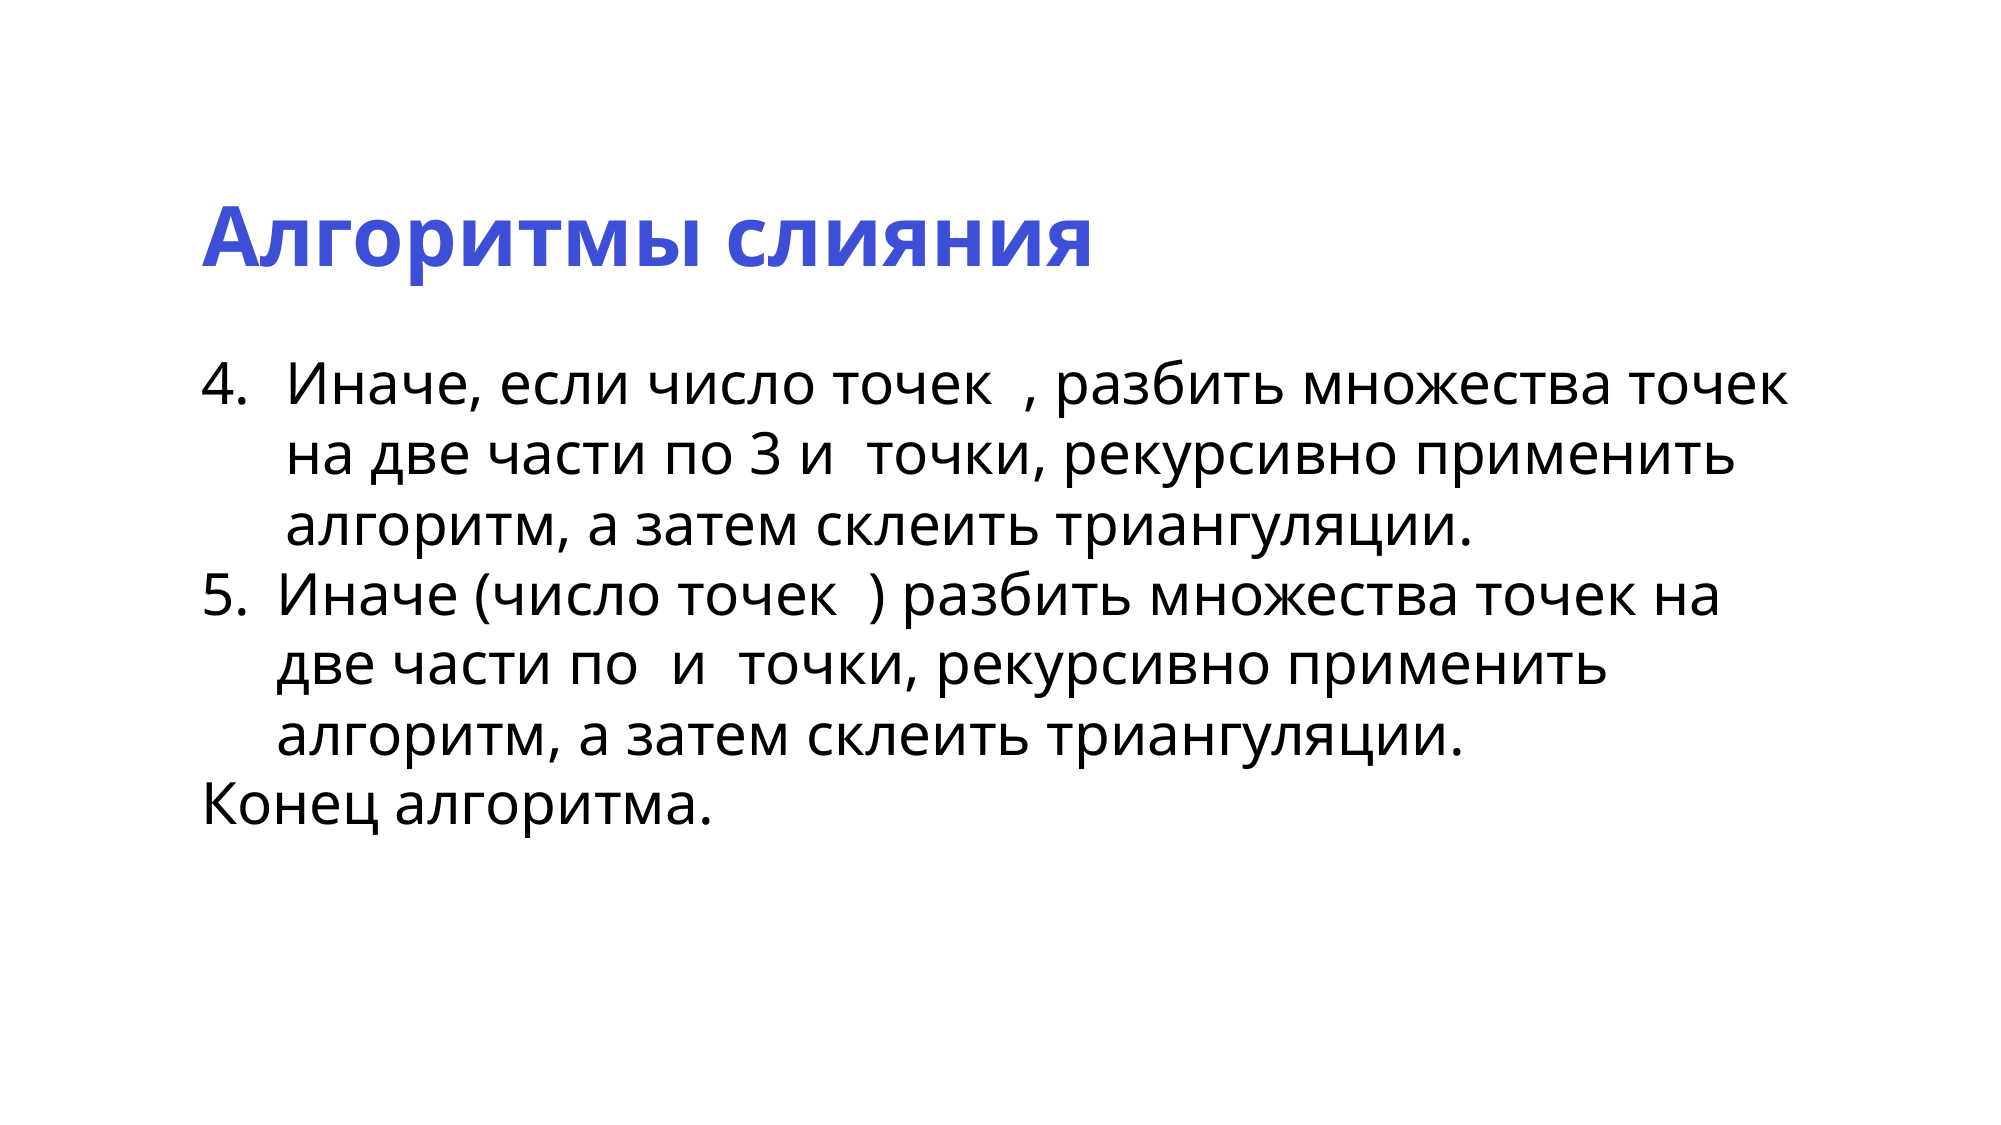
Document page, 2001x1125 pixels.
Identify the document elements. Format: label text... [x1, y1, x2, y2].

text_box Алгоритмы слияния [187, 187, 1820, 307]
